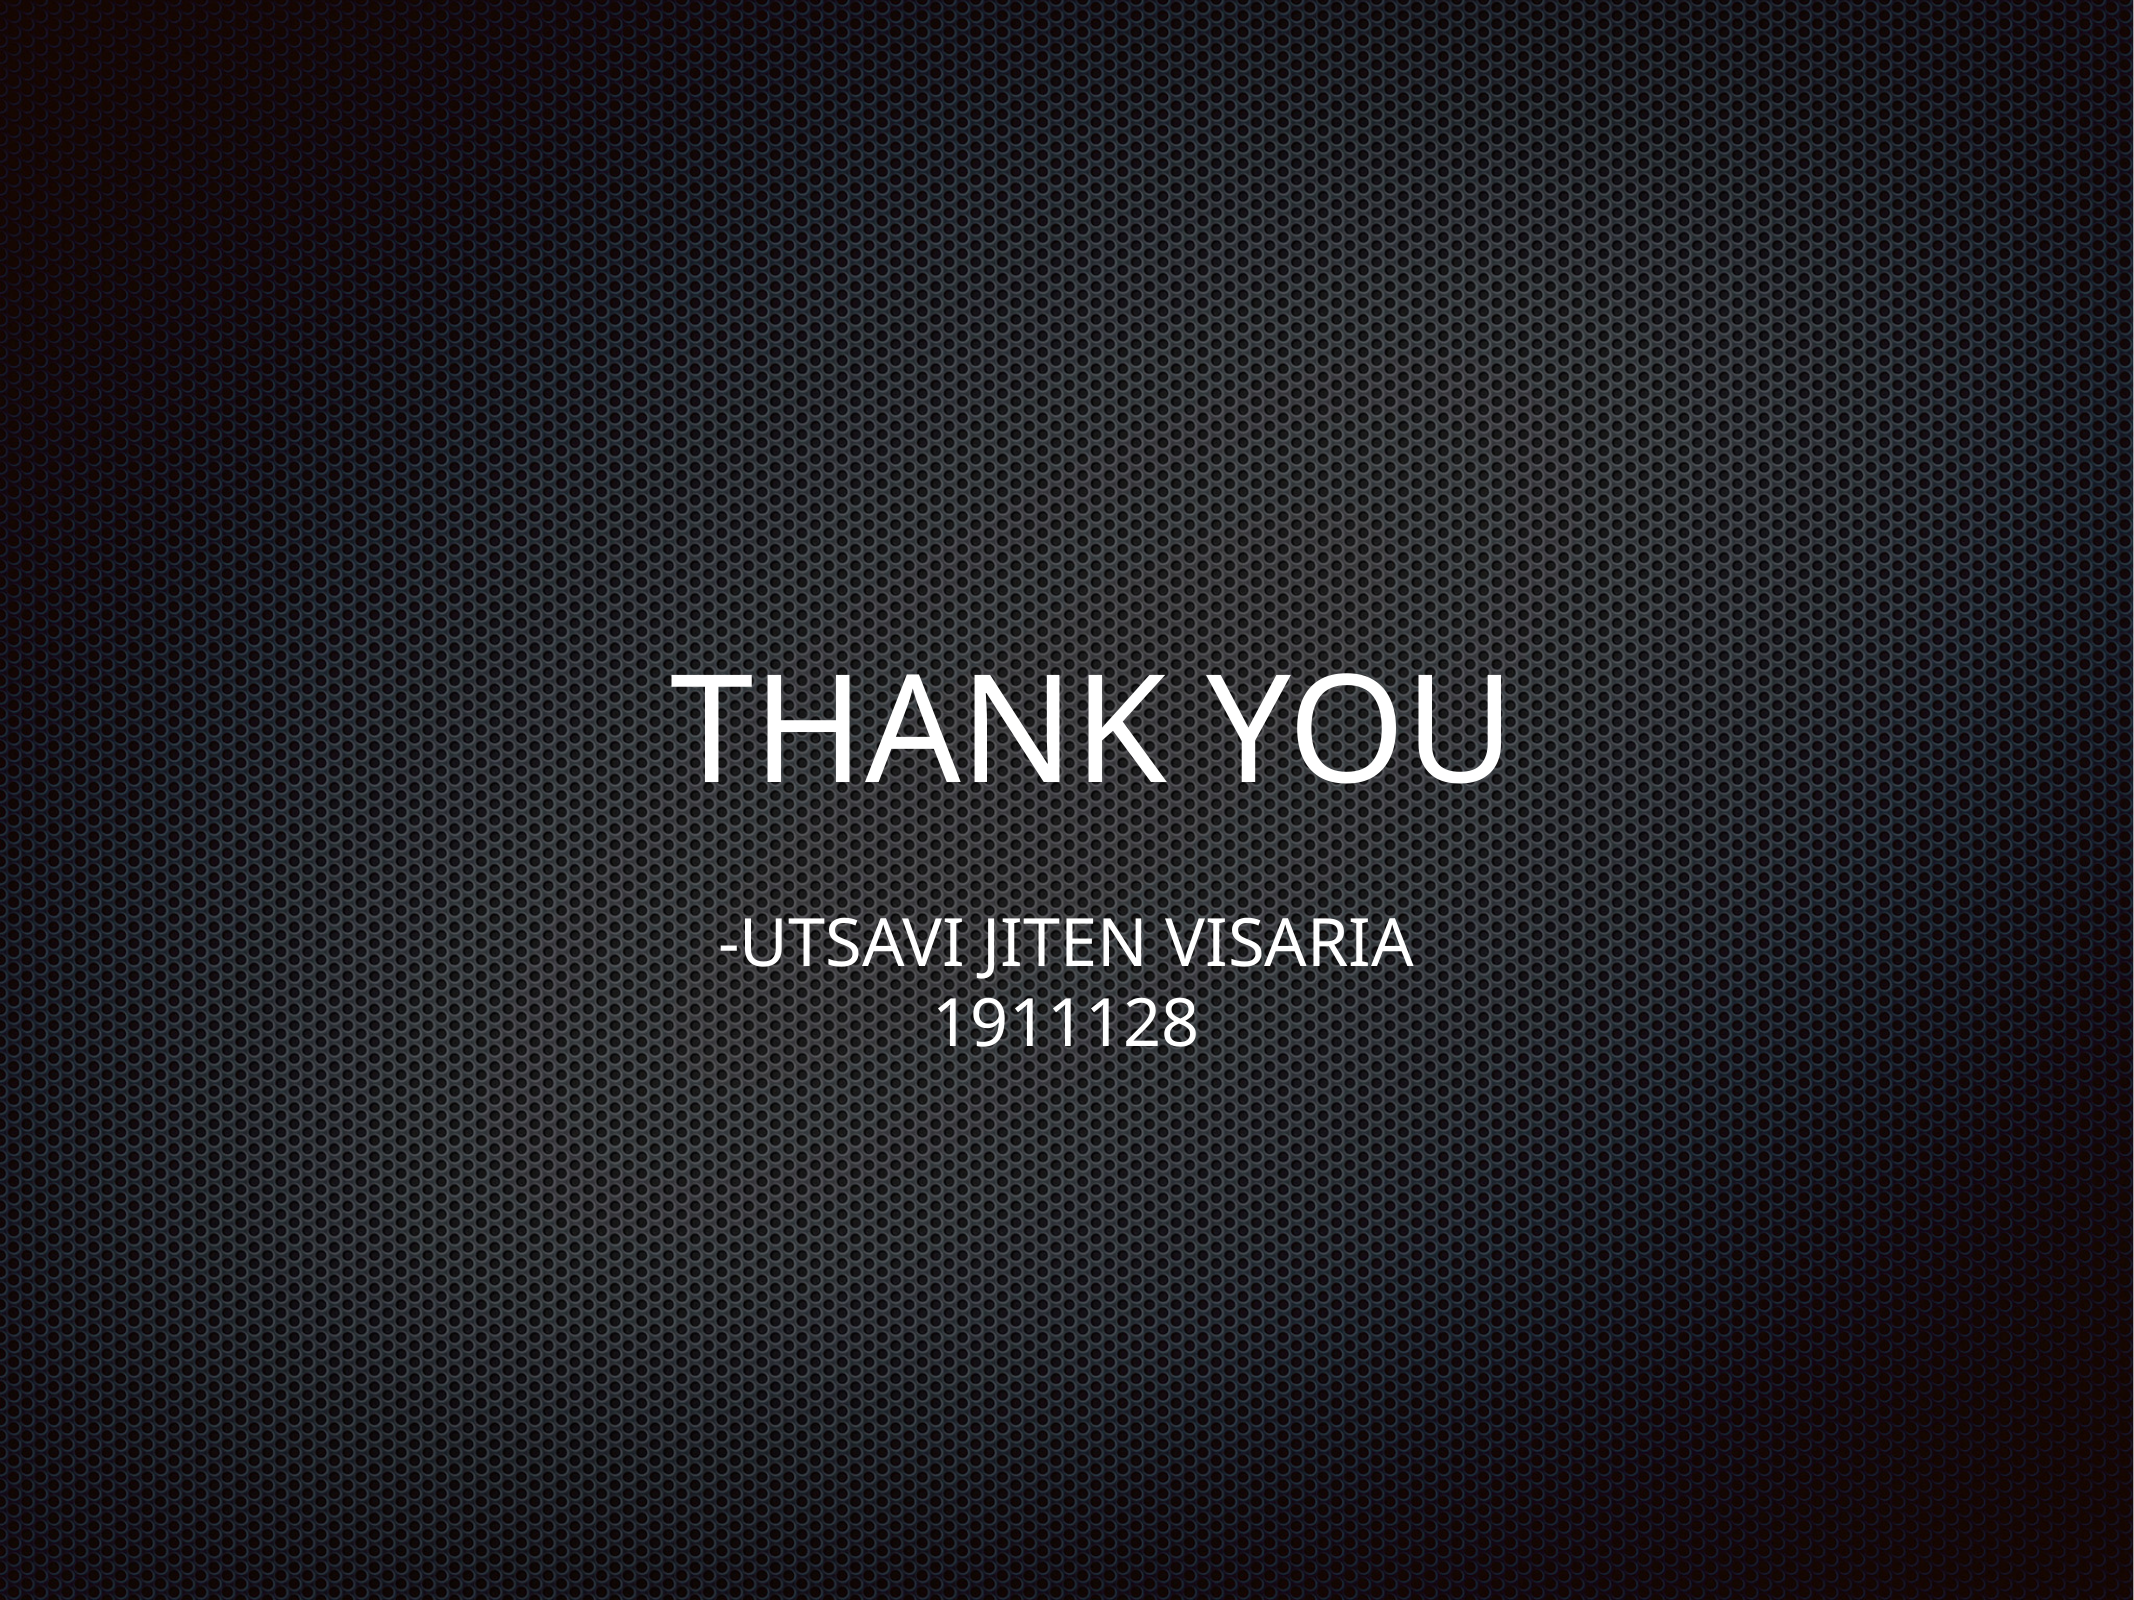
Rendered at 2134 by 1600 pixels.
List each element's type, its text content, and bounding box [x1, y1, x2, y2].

text_box THANK YOU [377, 623, 1809, 821]
title -UTSAVI JITEN VISARIA 1911128 [128, 599, 2005, 1001]
picture [0, 0, 2134, 1600]
